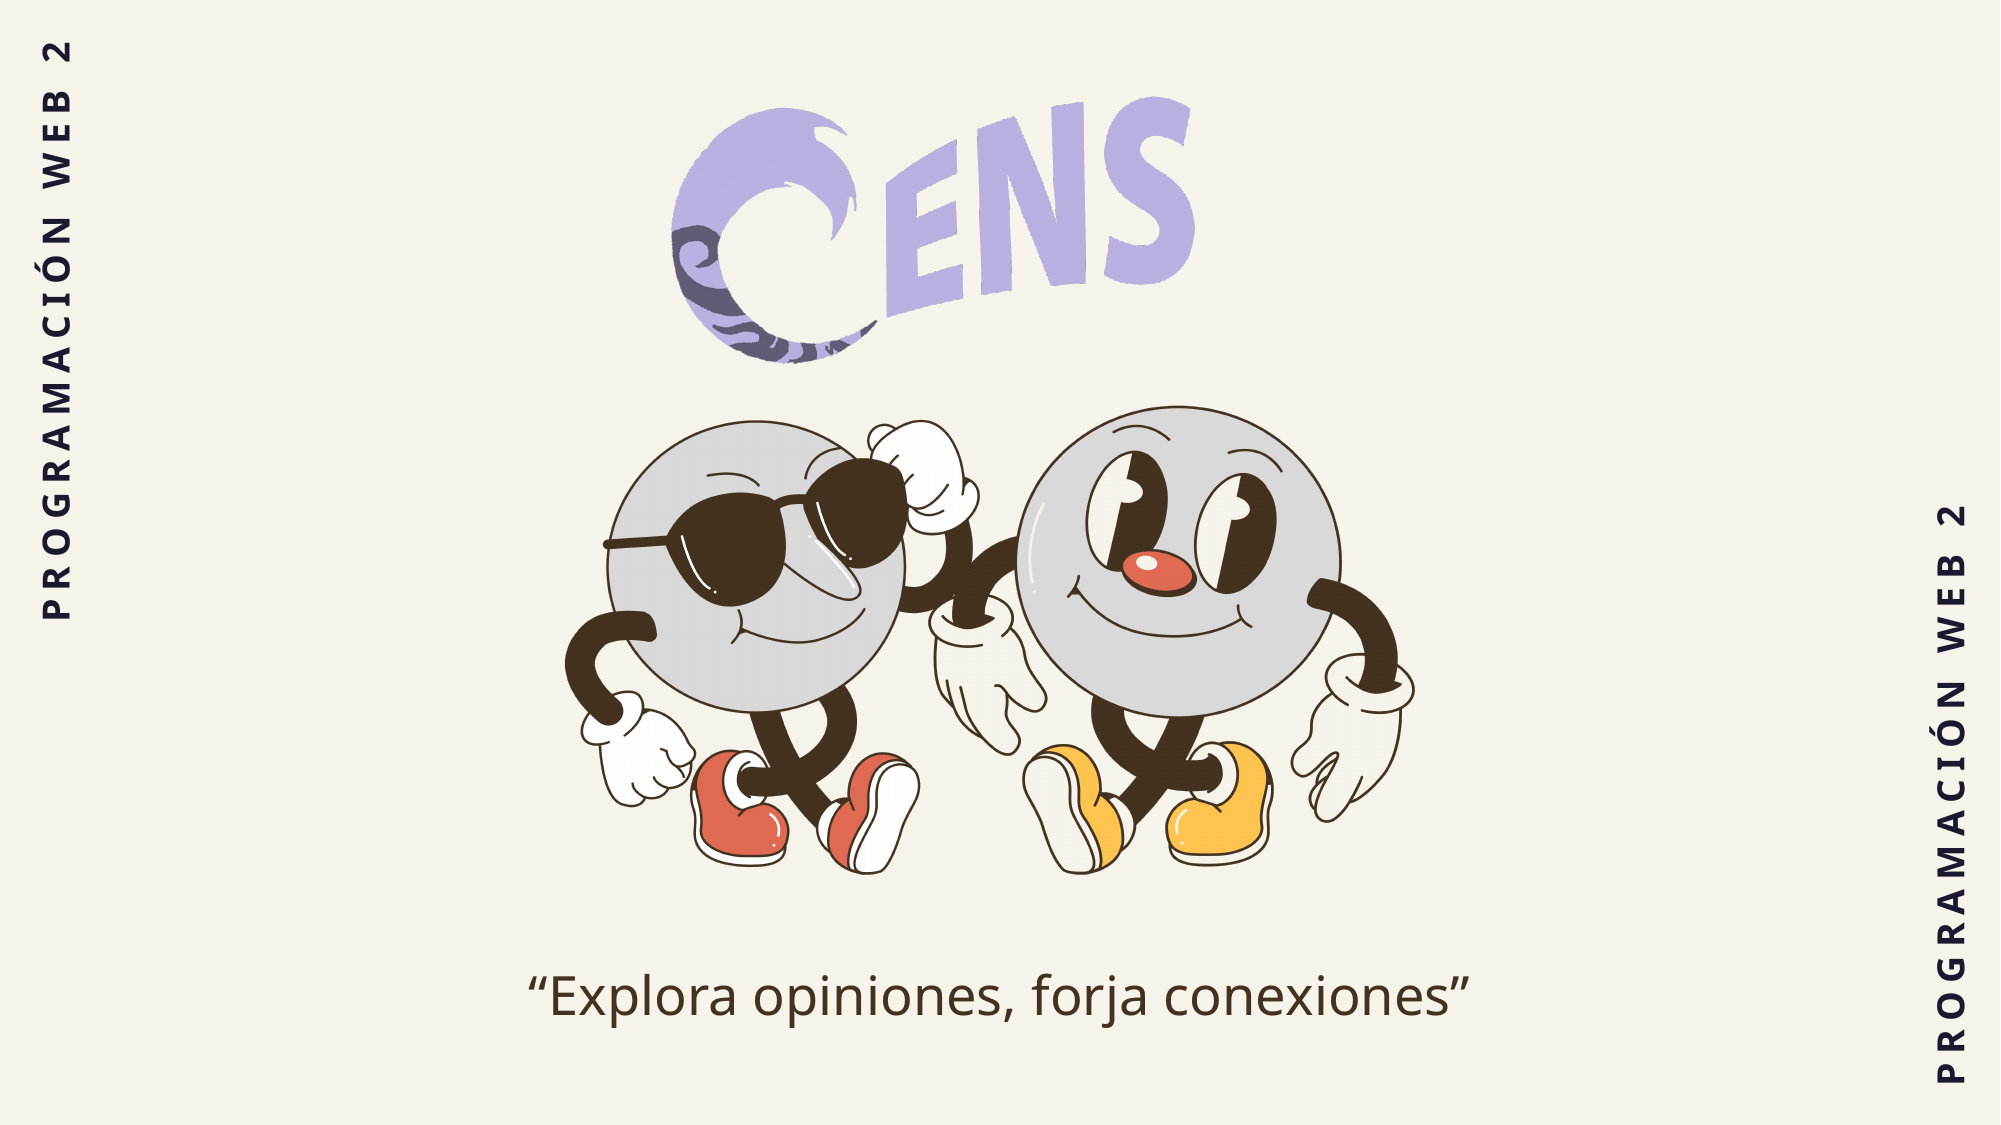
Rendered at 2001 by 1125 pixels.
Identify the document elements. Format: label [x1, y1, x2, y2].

picture [519, 0, 1335, 513]
text_box [0, 0, 2000, 1125]
